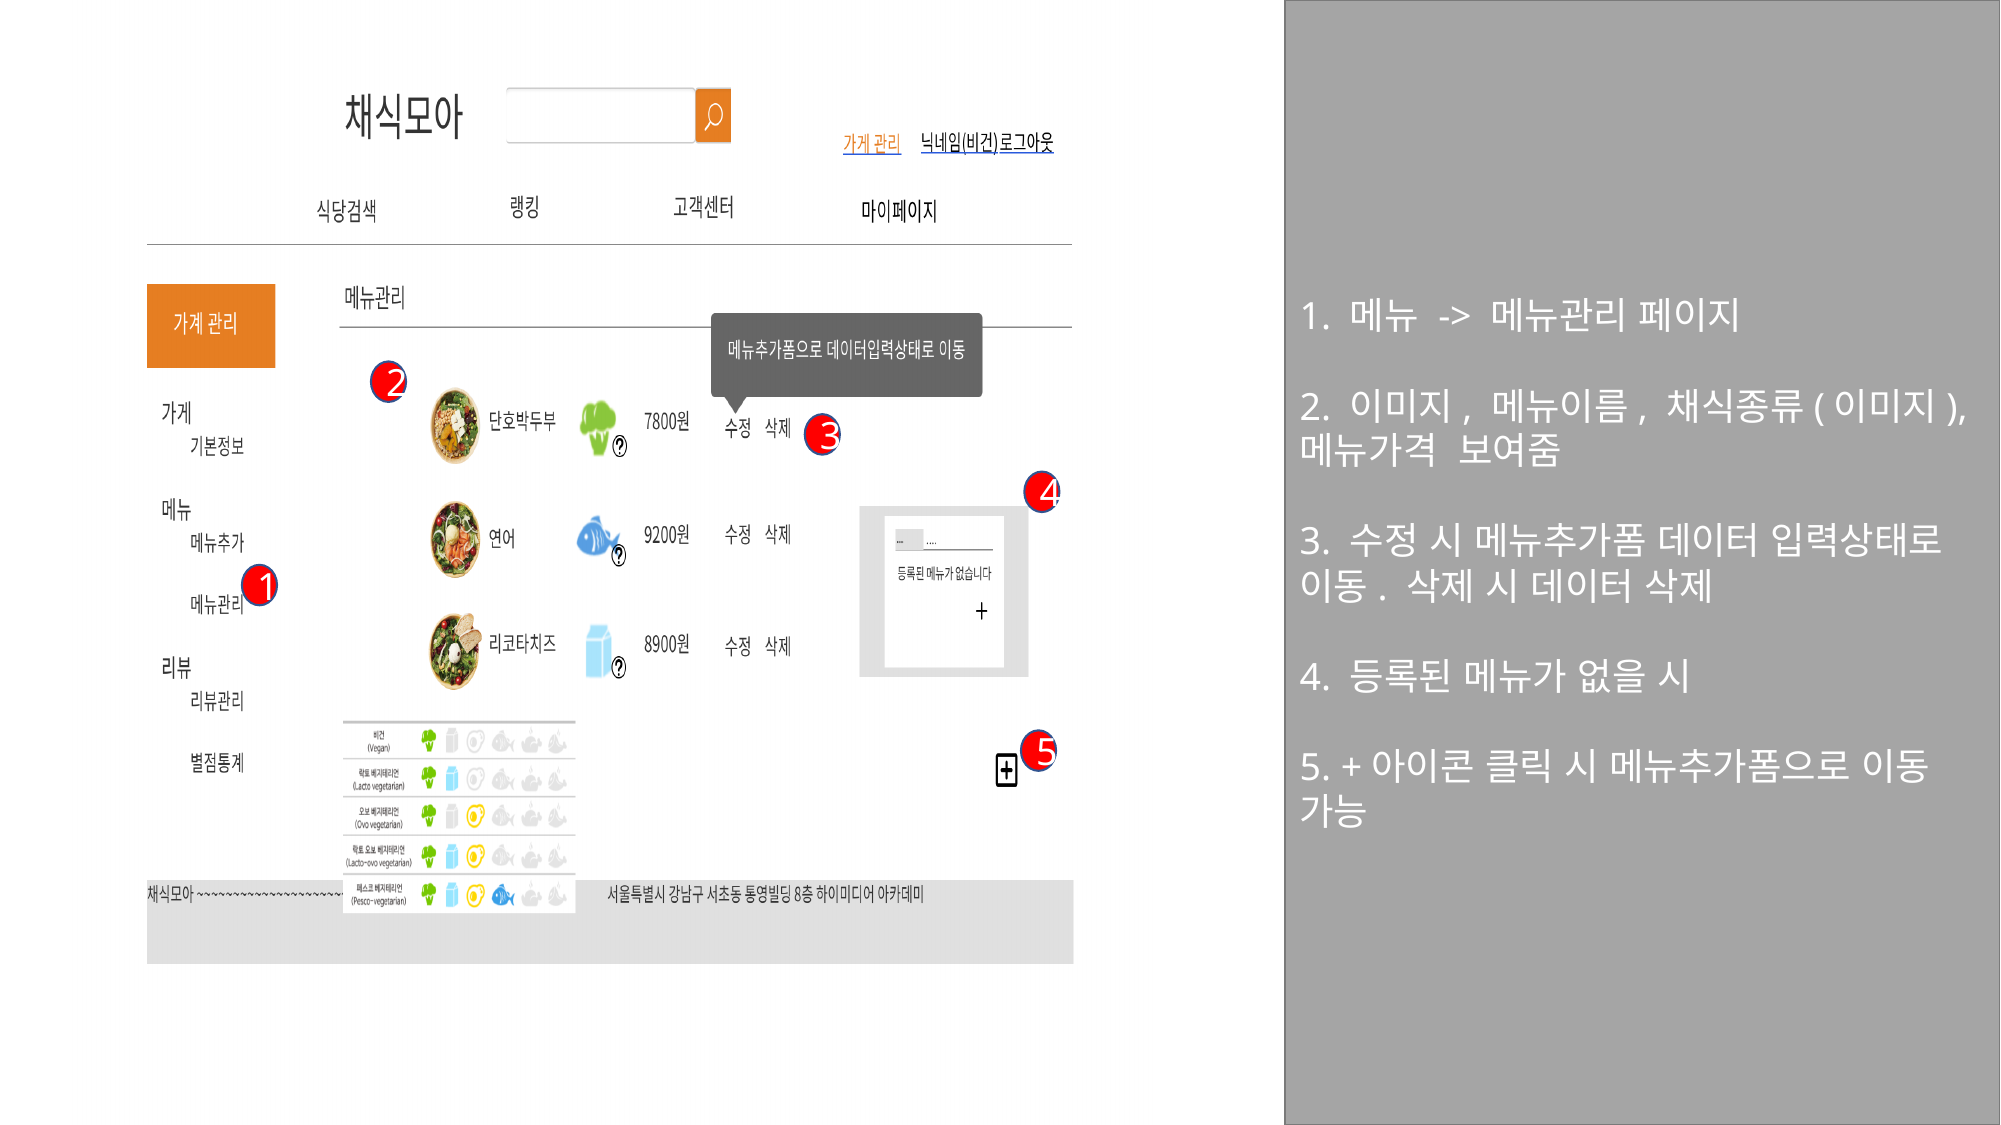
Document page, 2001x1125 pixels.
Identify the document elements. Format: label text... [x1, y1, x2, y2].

text_box 1. 메뉴 -> 메뉴관리 페이지 2. 이미지, 메뉴이름, 채식종류(이미지), 메뉴가격 보여줌 3. 수정 시 메뉴추가폼 데이터 입력상태로 이동. 삭제 시 데이터 삭제 4. 등록된 메뉴가 없을 시 5. +아이콘 클릭 시 메뉴추가폼으로 이동 가능 [1284, 0, 2000, 1125]
picture [68, 0, 1153, 1125]
